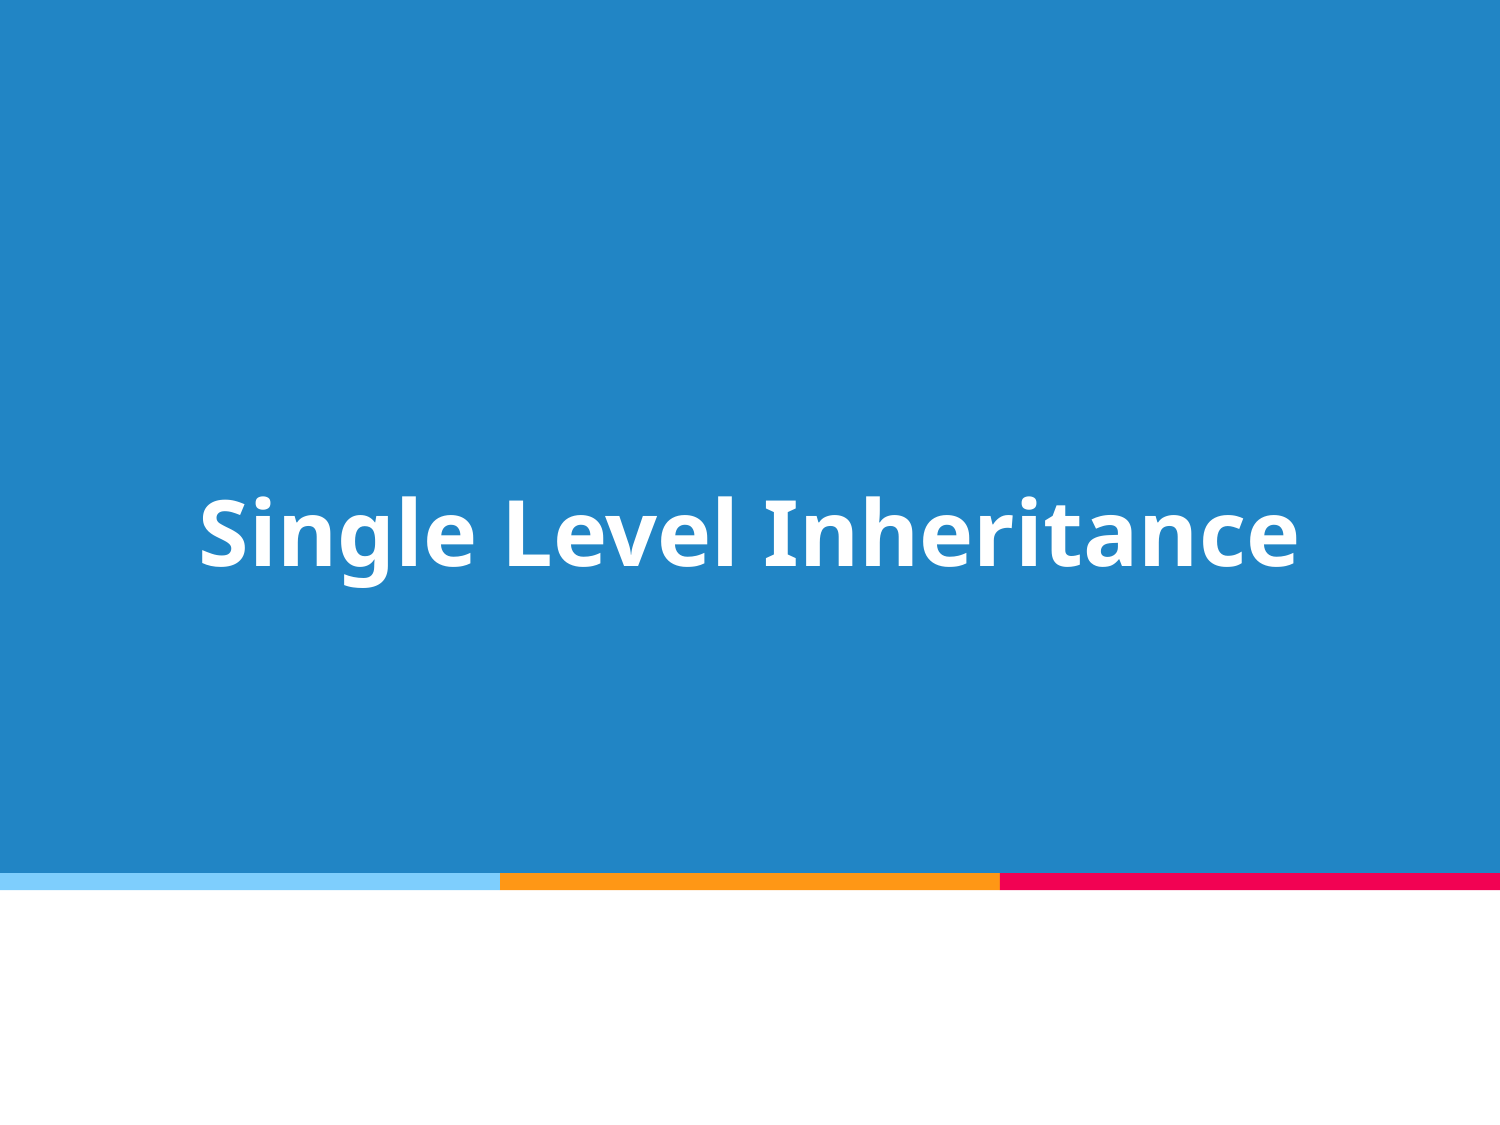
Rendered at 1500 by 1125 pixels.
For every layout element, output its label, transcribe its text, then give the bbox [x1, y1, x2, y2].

title Single Level Inheritance [112, 487, 1388, 600]
